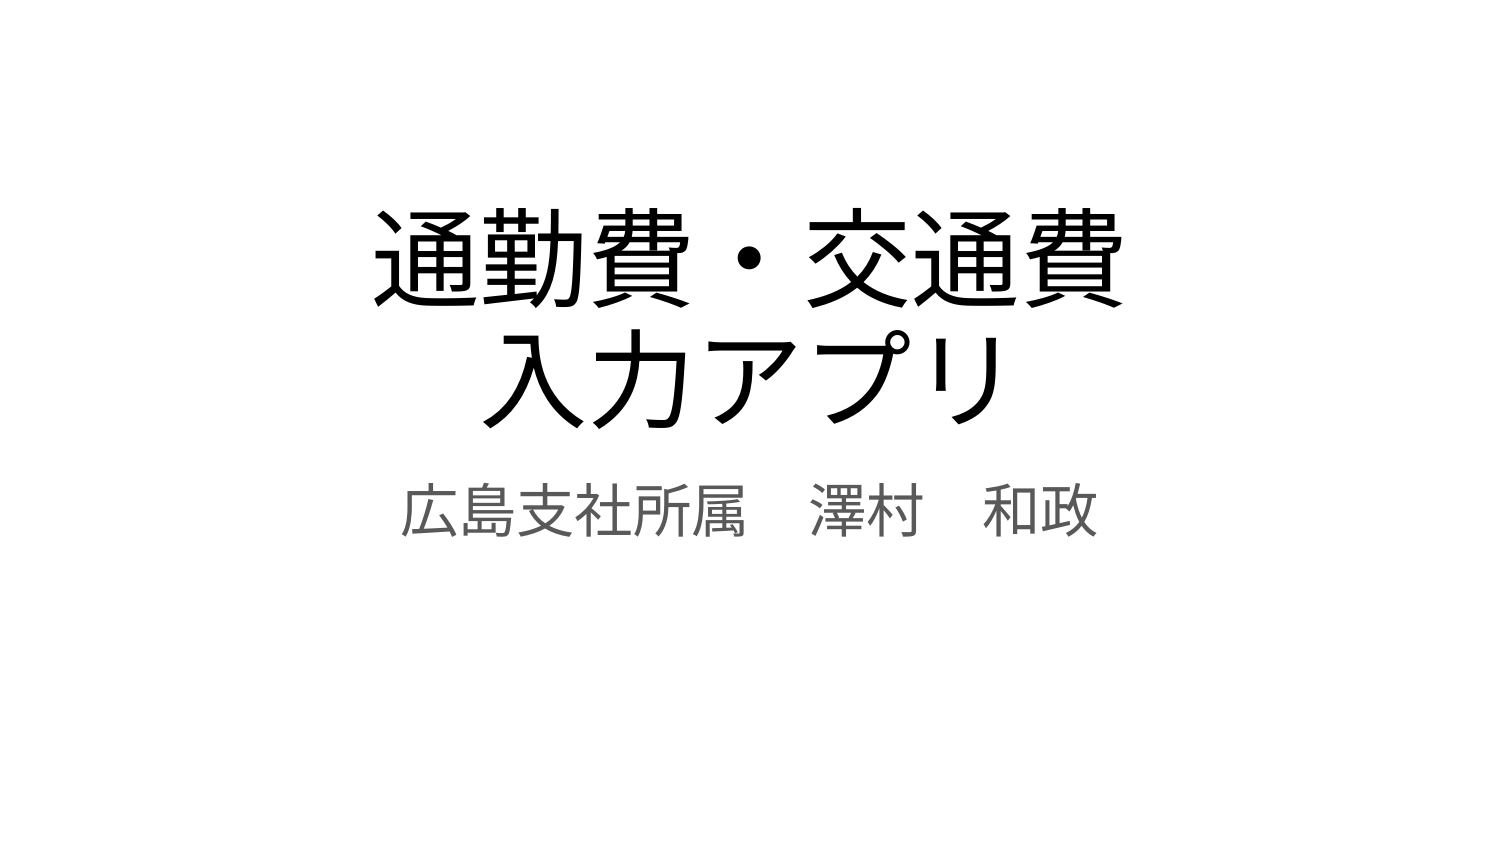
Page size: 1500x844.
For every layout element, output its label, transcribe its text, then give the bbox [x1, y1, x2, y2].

title 通勤費・交通費 入力アプリ [51, 122, 1449, 459]
subtitle 広島支社所属 澤村 和政 [51, 464, 1449, 595]
